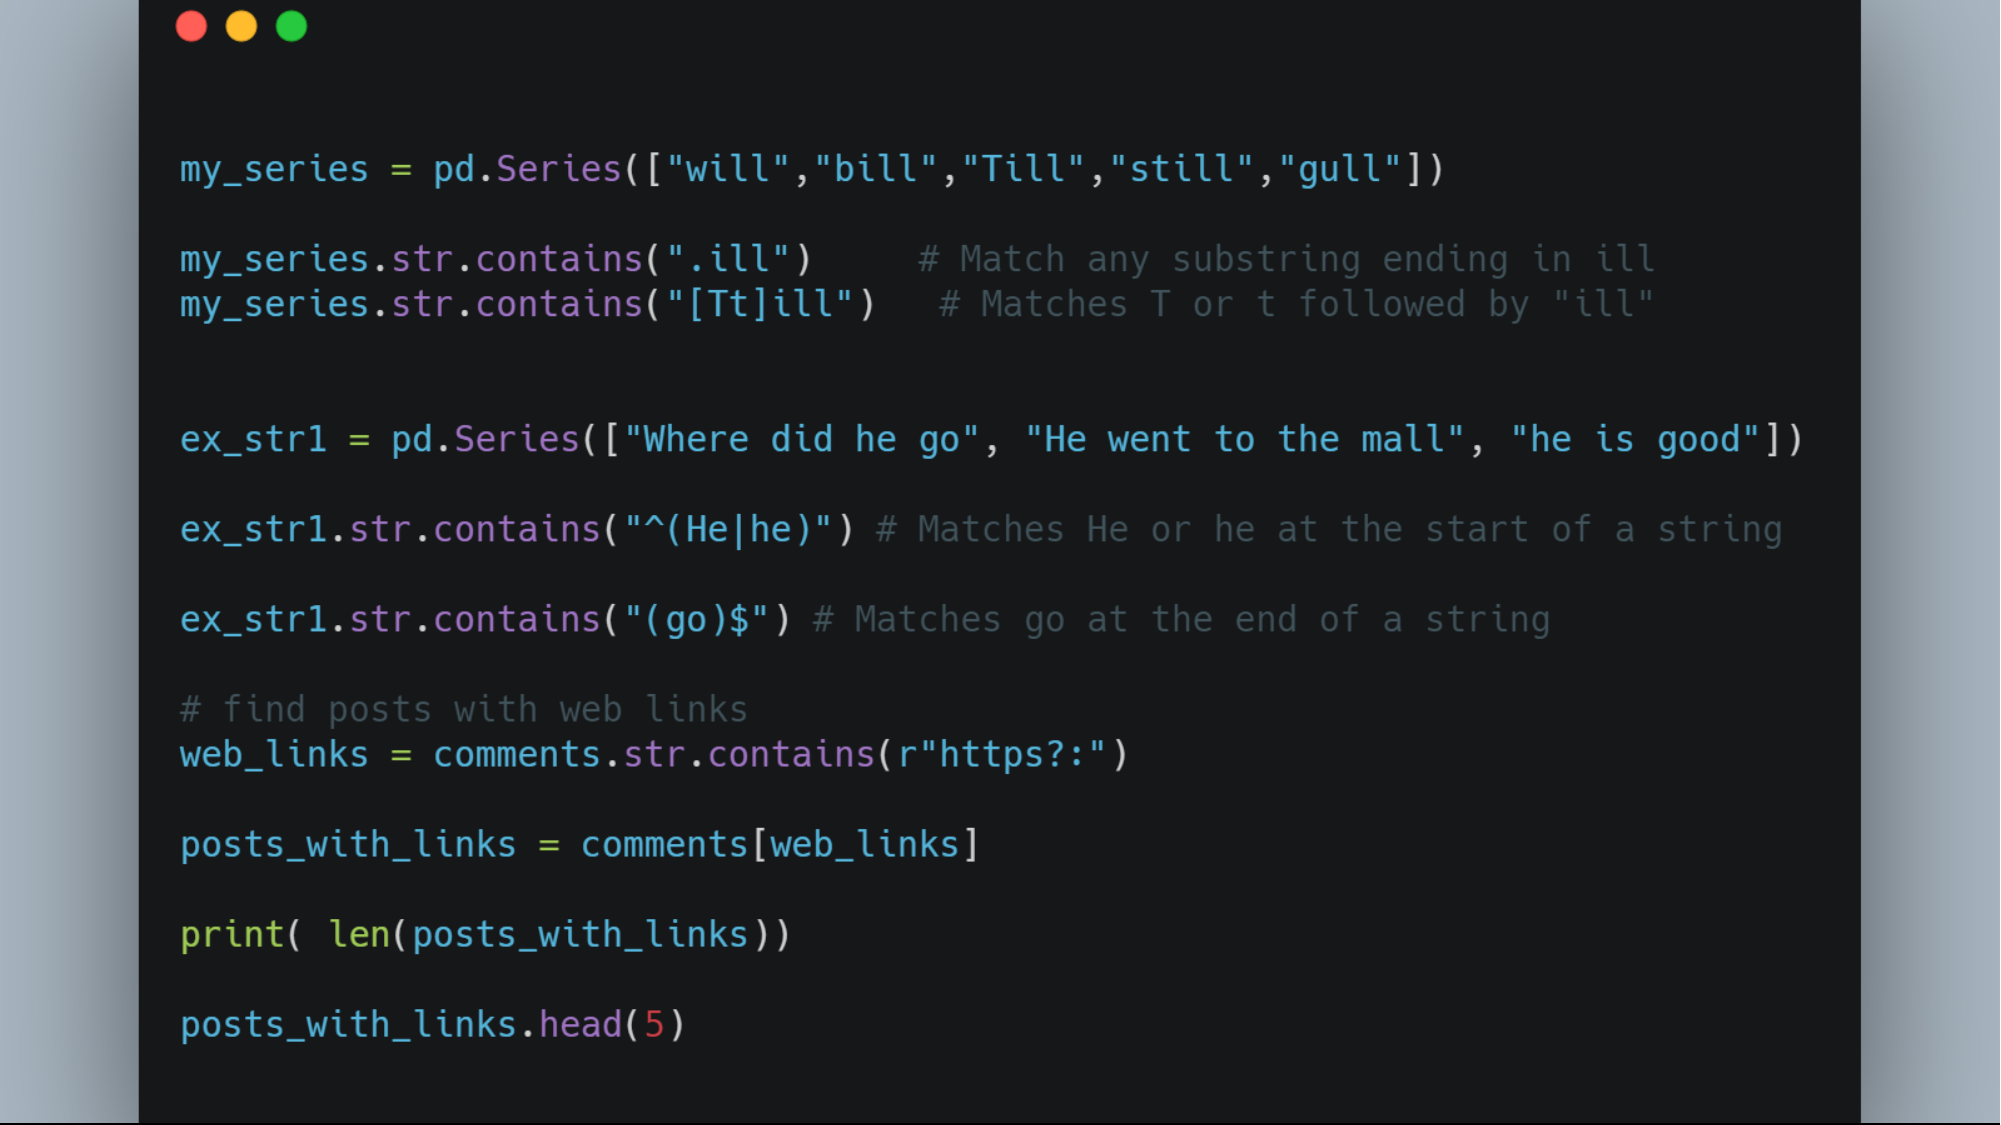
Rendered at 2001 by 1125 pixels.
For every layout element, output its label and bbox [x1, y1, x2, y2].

list [0, 0, 2000, 1123]
